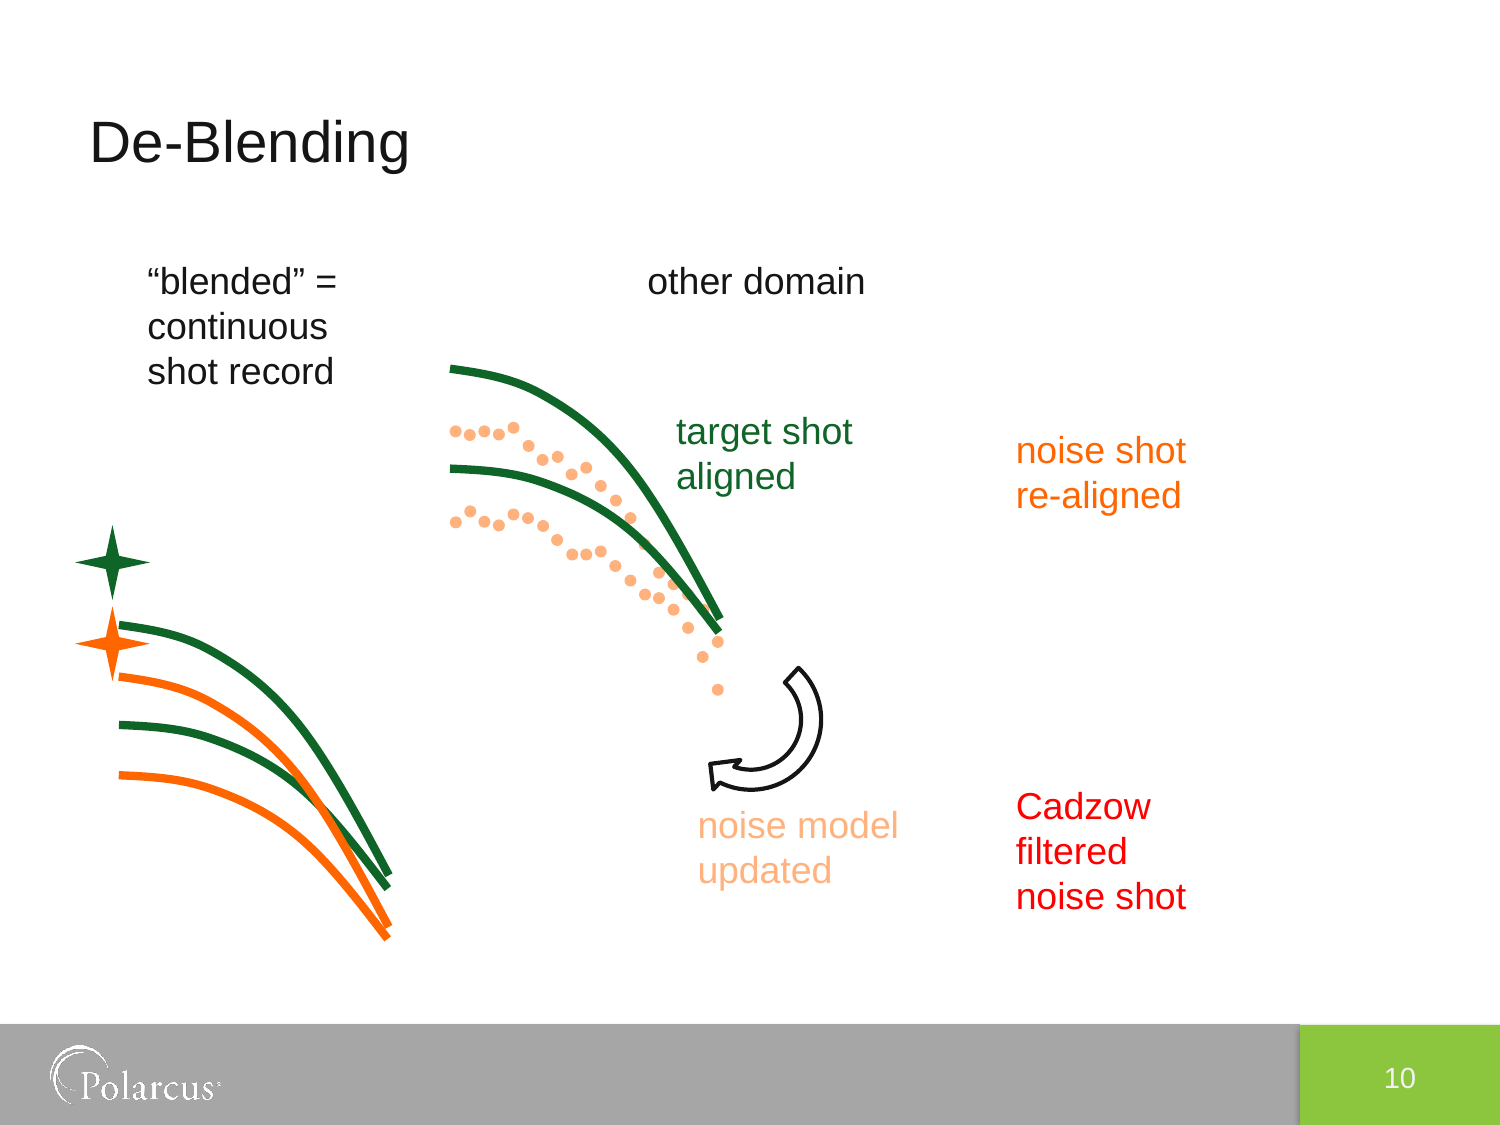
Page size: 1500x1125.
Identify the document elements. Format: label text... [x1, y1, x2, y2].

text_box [449, 368, 720, 633]
text_box Cadzow filtered noise shot [1001, 775, 1202, 925]
text_box other domain [632, 250, 881, 310]
list [75, 262, 1425, 1005]
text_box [451, 423, 722, 694]
text_box target shot aligned [720, 399, 868, 505]
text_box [74, 524, 389, 939]
text_box [710, 667, 822, 790]
text_box noise shot re-aligned [1001, 418, 1202, 524]
text_box noise model updated [682, 793, 914, 899]
title De-Blending [75, 45, 1425, 233]
picture [50, 1045, 221, 1105]
text_box “blended” = continuous shot record [132, 249, 354, 400]
